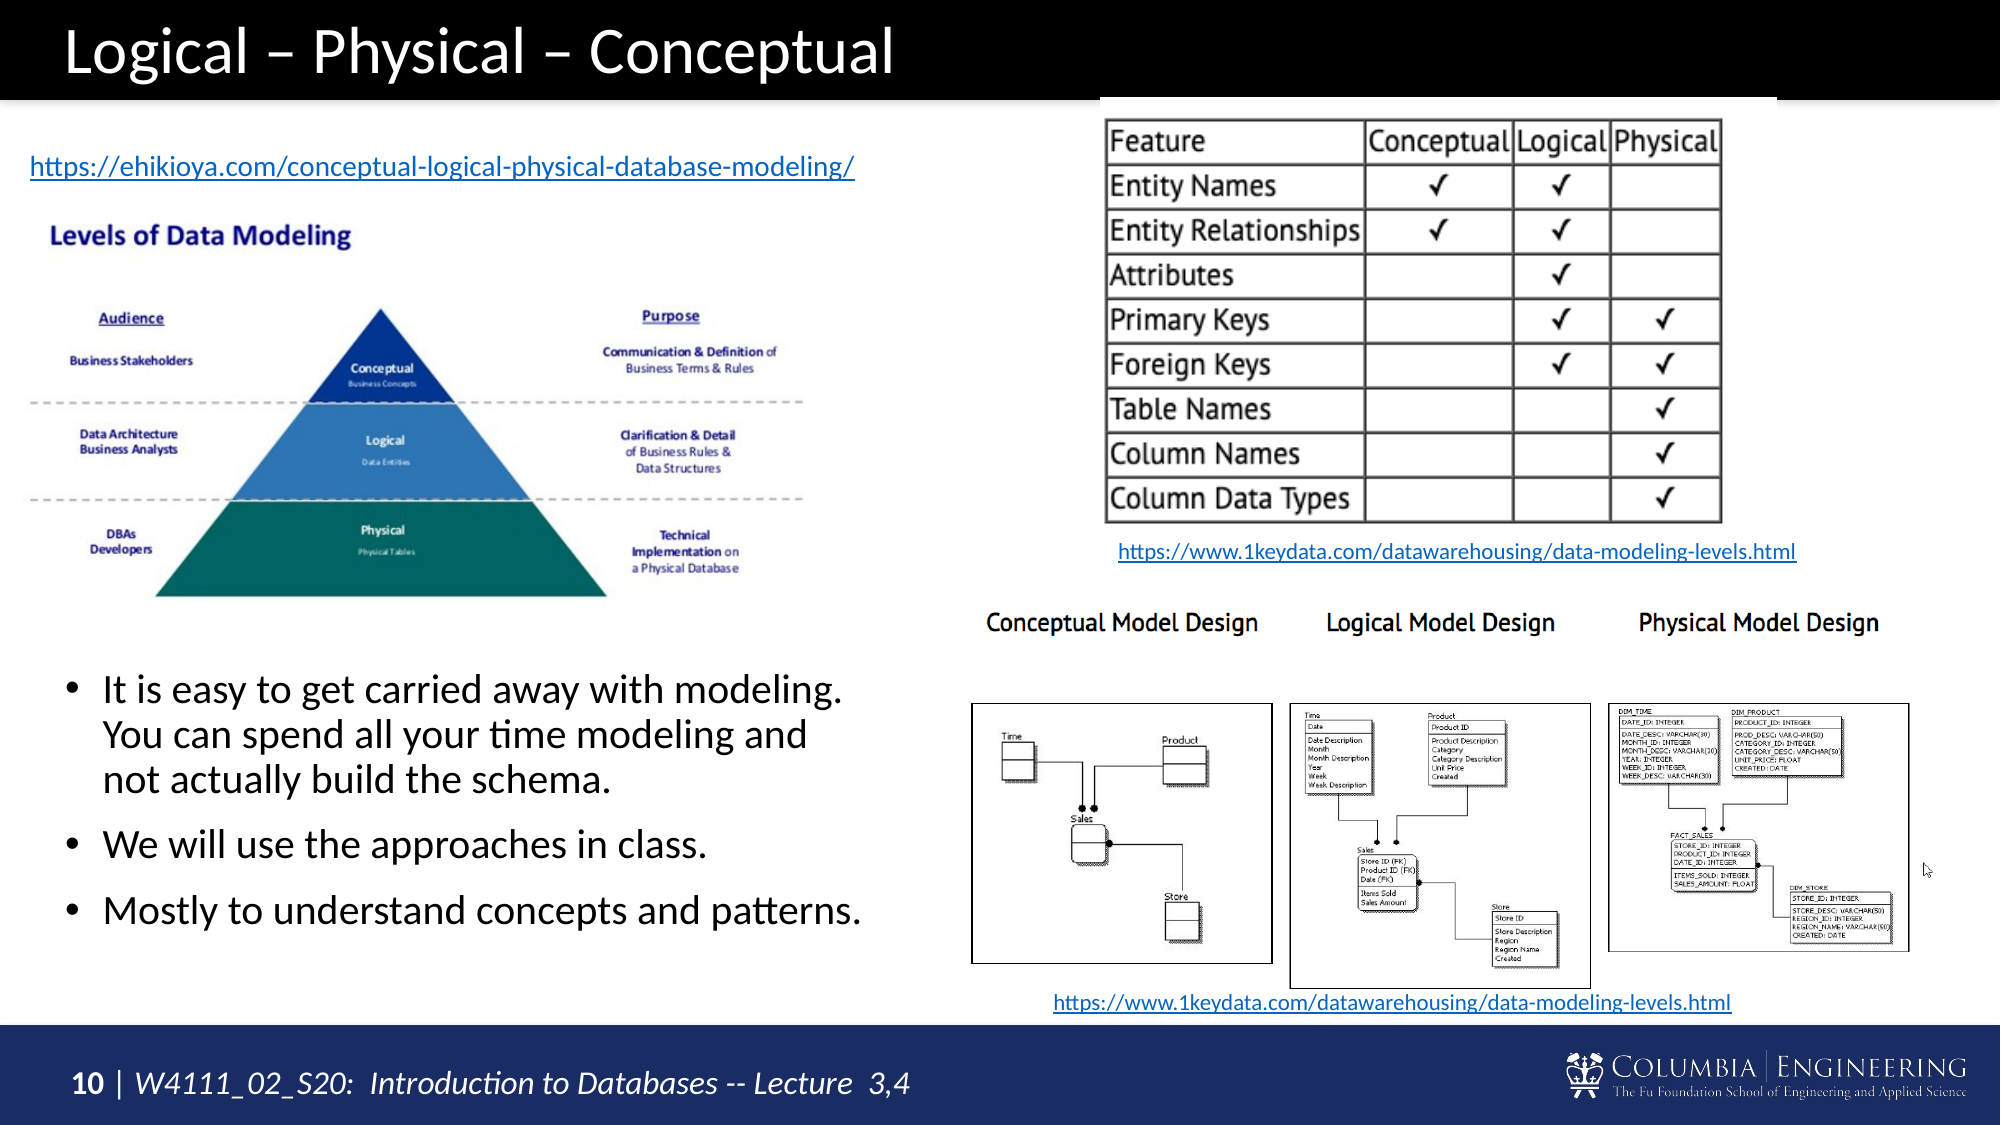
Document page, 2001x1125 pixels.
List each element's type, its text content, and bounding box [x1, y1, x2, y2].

text_box [0, 1025, 2000, 1125]
picture [928, 578, 1948, 1017]
text_box [0, 0, 2000, 100]
text_box 10 | W4111_02_S20: Introduction to Databases -- Lecture 3,4 [55, 1027, 1540, 1109]
text_box https://www.1keydata.com/datawarehousing/data-modeling-levels.html [1038, 1017, 1783, 1023]
picture [1566, 1050, 1967, 1100]
text_box https://www.1keydata.com/datawarehousing/data-modeling-levels.html [1103, 529, 1848, 572]
text_box https://ehikioya.com/conceptual-logical-physical-database-modeling/ [14, 140, 1015, 190]
picture [1099, 97, 1777, 547]
list It is easy to get carried away with modeling. You can spend all your time modeling and not actually build the schema. We will use the approaches in class. Mostly to understand concepts and patterns. [50, 659, 929, 1028]
picture [14, 188, 822, 637]
text_box Logical – Physical – Conceptual [49, 0, 1540, 95]
